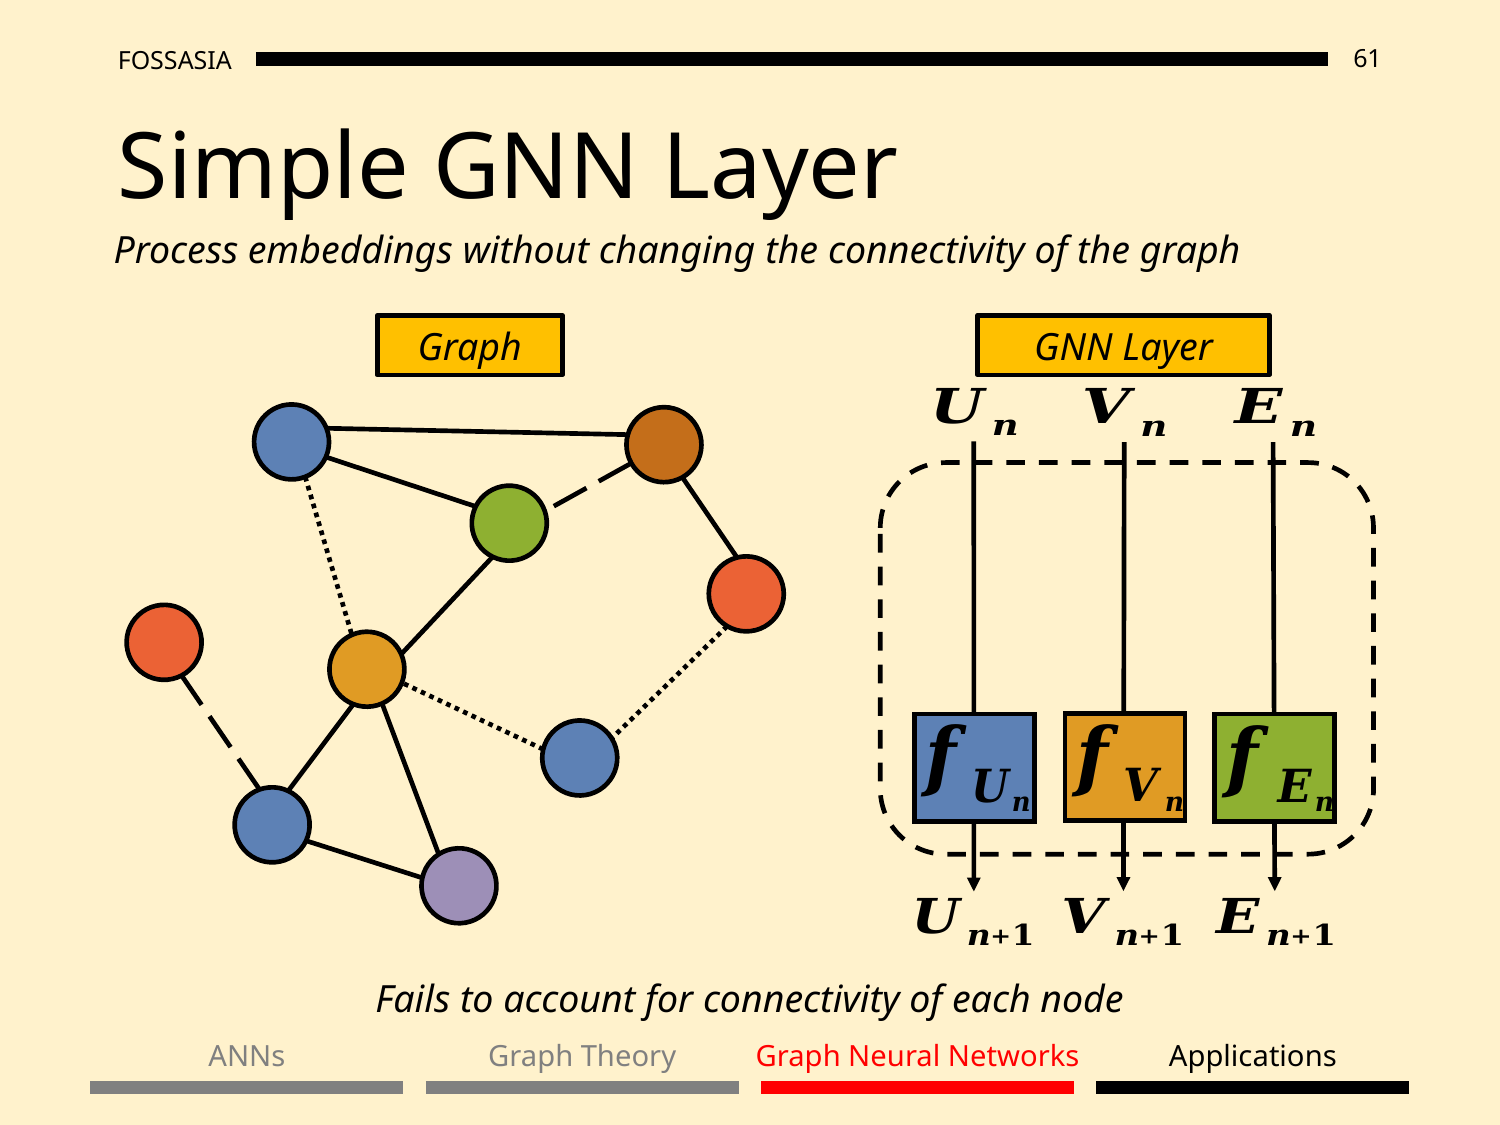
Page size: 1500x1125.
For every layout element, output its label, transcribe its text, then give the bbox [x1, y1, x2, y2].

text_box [682, 477, 737, 558]
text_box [326, 428, 628, 435]
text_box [305, 476, 352, 635]
text_box Process embeddings without changing the connectivity of the graph [98, 218, 1256, 278]
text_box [611, 626, 728, 739]
text_box [125, 603, 203, 681]
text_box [90, 1029, 1410, 1088]
text_box [1275, 461, 1375, 856]
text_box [288, 704, 354, 791]
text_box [305, 840, 423, 878]
text_box Graph [377, 315, 563, 375]
text_box [625, 406, 703, 484]
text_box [544, 463, 632, 512]
text_box [233, 786, 311, 864]
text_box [401, 682, 544, 750]
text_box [401, 556, 493, 655]
text_box [470, 484, 548, 562]
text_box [325, 456, 476, 507]
text_box [1125, 461, 1273, 856]
text_box [707, 555, 785, 633]
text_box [181, 675, 260, 790]
text_box [328, 630, 406, 708]
text_box [974, 461, 1123, 856]
text_box [420, 847, 498, 925]
text_box [541, 719, 619, 797]
text_box [879, 461, 973, 856]
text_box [382, 703, 439, 855]
text_box GNN Layer [977, 315, 1270, 375]
title Simple GNN Layer [103, 59, 1397, 278]
text_box [253, 403, 331, 481]
text_box Fails to account for connectivity of each node [360, 967, 1140, 1028]
